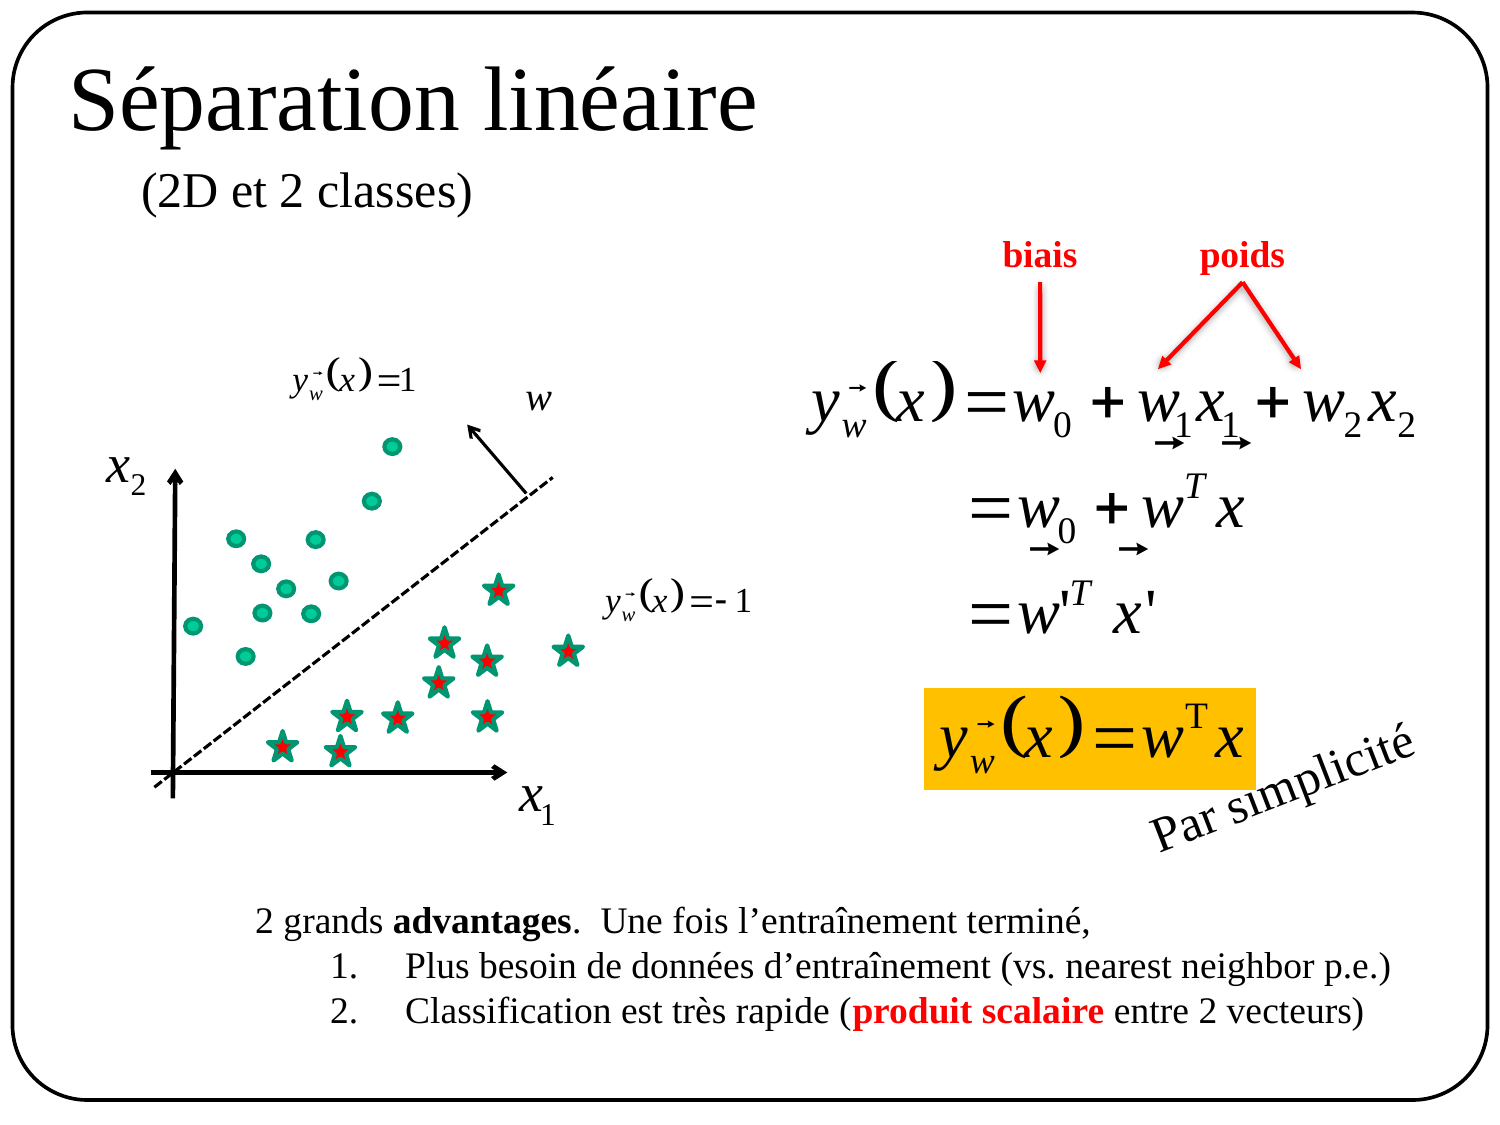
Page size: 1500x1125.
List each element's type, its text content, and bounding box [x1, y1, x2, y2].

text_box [923, 687, 1257, 790]
text_box (2D et 2 classes) [126, 149, 489, 225]
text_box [595, 577, 756, 631]
text_box [382, 437, 403, 457]
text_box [159, 468, 461, 475]
text_box biais [987, 222, 1093, 283]
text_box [1157, 282, 1241, 359]
title Séparation linéaire [52, 0, 1329, 188]
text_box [795, 361, 1428, 646]
text_box [558, 633, 585, 667]
text_box 2 grands advantages. Une fois l’entraînement terminé, Plus besoin de données d’entraînement (vs. nearest neighbor p.e.) Classification est très rapide (produit scalaire entre 2 vecteurs) [240, 888, 1408, 1039]
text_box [150, 791, 503, 799]
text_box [508, 757, 563, 835]
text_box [466, 424, 527, 494]
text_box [283, 356, 420, 410]
text_box Par simplicité [1125, 694, 1439, 875]
text_box poids [1185, 222, 1301, 282]
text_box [95, 427, 155, 505]
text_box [1242, 282, 1302, 359]
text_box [518, 373, 559, 421]
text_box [154, 477, 553, 788]
